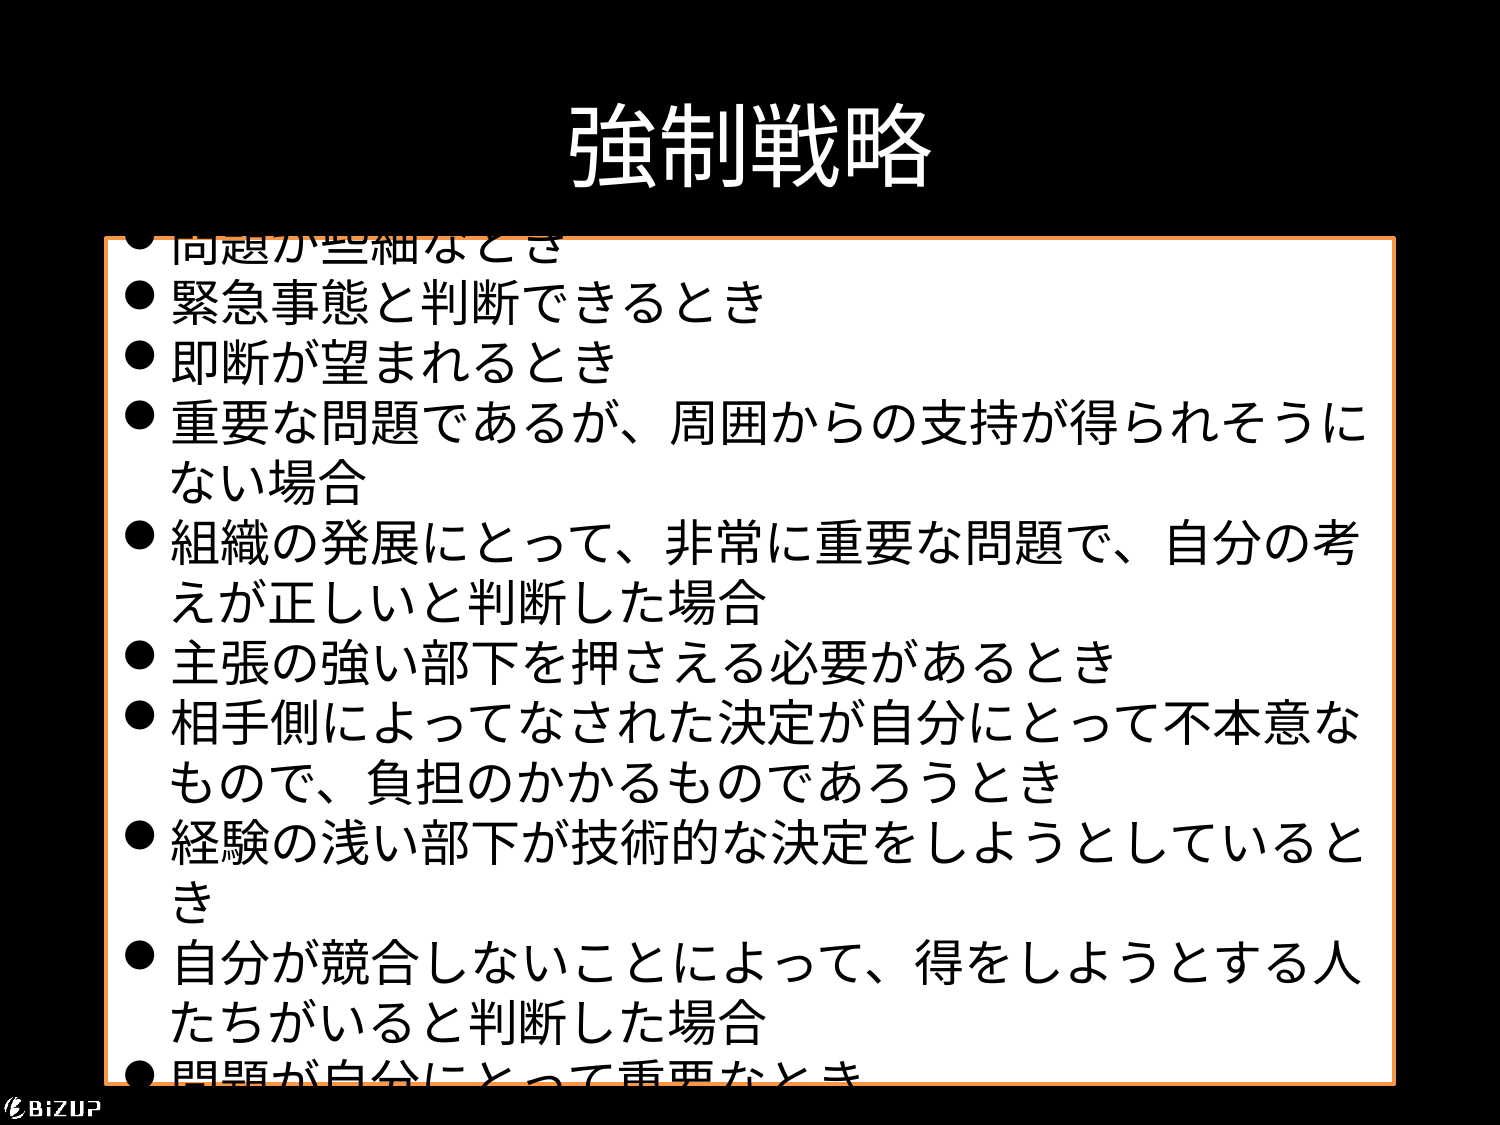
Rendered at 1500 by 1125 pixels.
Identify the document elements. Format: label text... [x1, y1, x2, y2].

text_box 問題が些細なとき 緊急事態と判断できるとき 即断が望まれるとき 重要な問題であるが、周囲からの支持が得られそうにない場合 組織の発展にとって、非常に重要な問題で、自分の考えが正しいと判断した場合 主張の強い部下を押さえる必要があるとき 相手側によってなされた決定が自分にとって不本意なもので、負担のかかるものであろうとき 経験の浅い部下が技術的な決定をしようとしているとき 自分が競合しないことによって、得をしようとする人たちがいると判断した場合 問題が自分にとって重要なとき [104, 236, 1396, 1086]
picture [4, 1097, 101, 1119]
title 強制戦略 [75, 50, 1425, 238]
